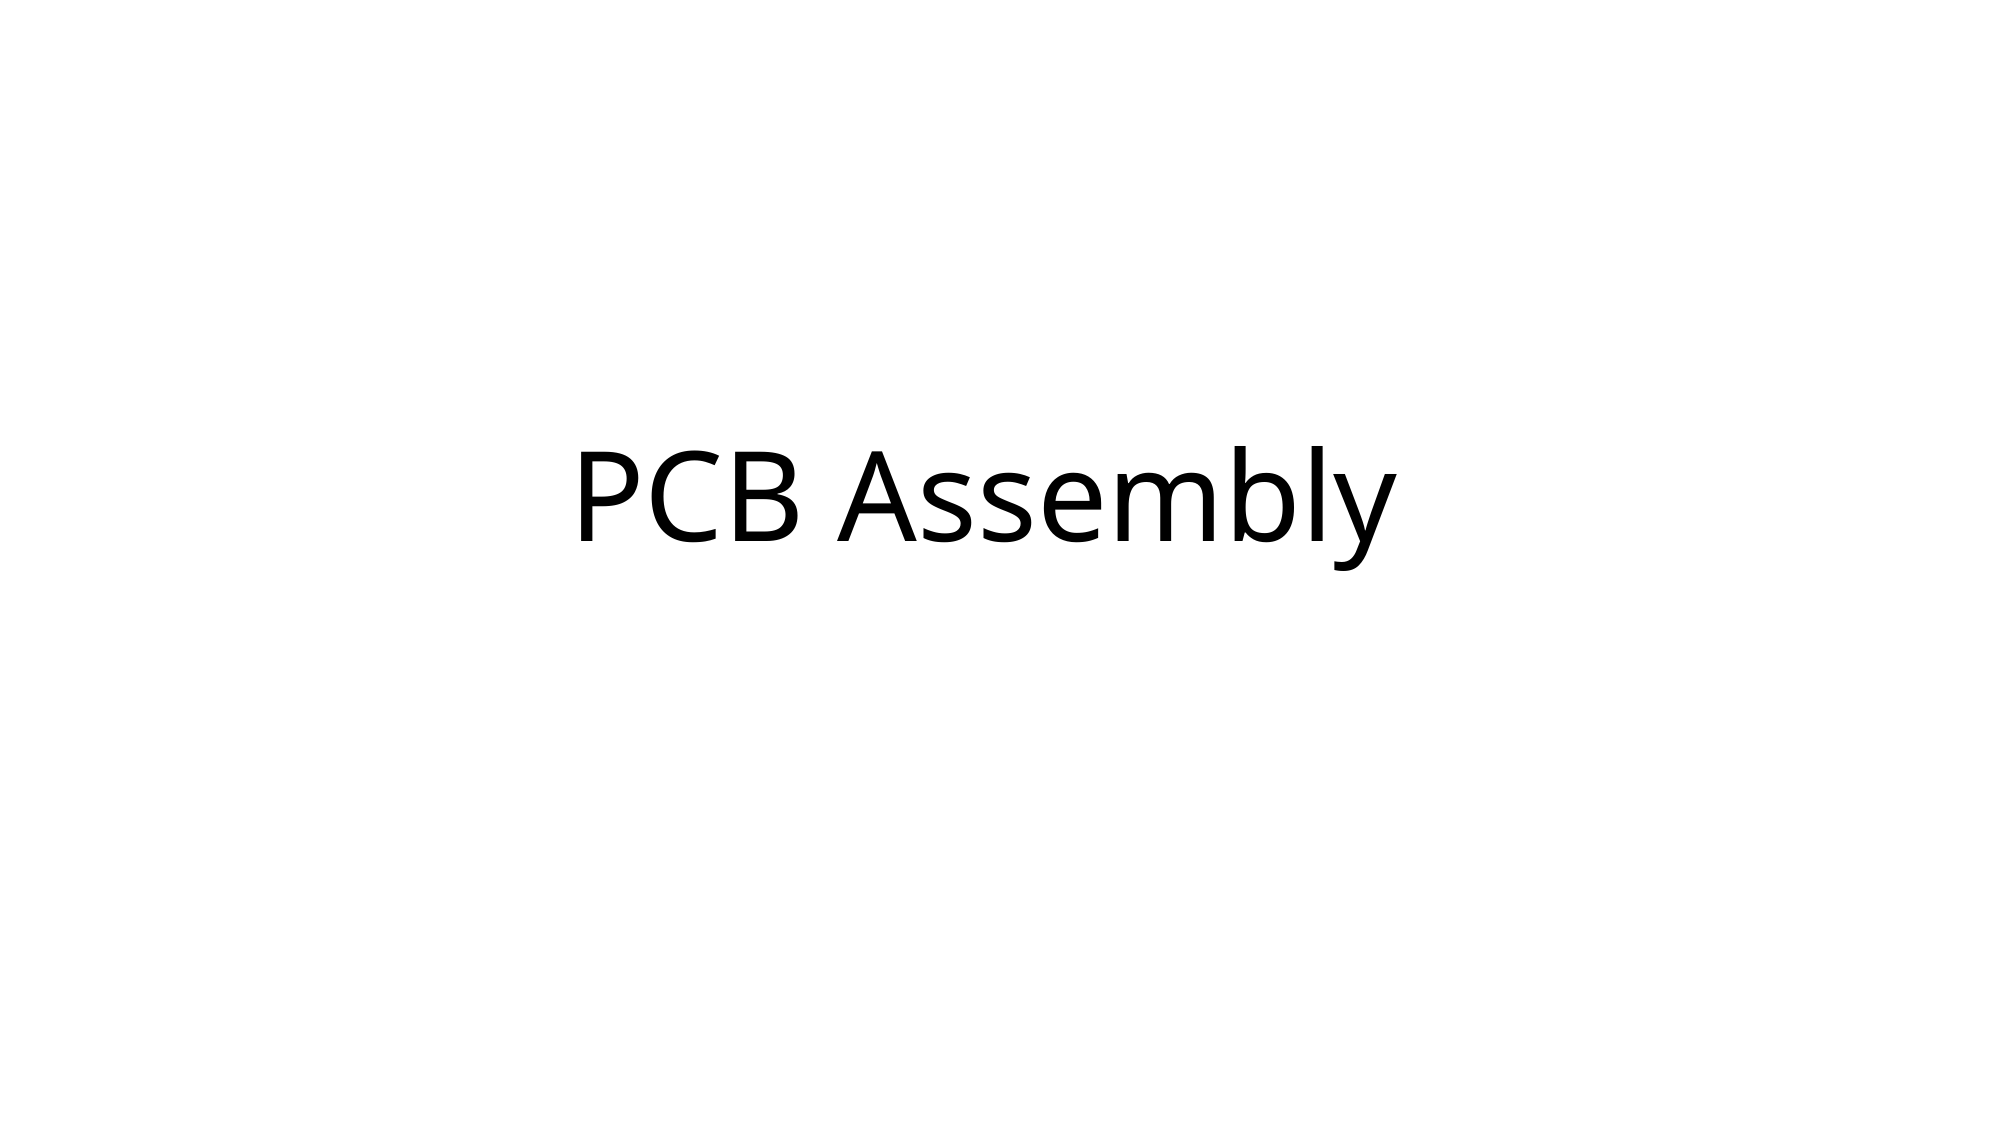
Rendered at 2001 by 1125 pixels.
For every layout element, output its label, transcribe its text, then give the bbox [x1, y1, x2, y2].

title PCB Assembly [249, 184, 1750, 576]
